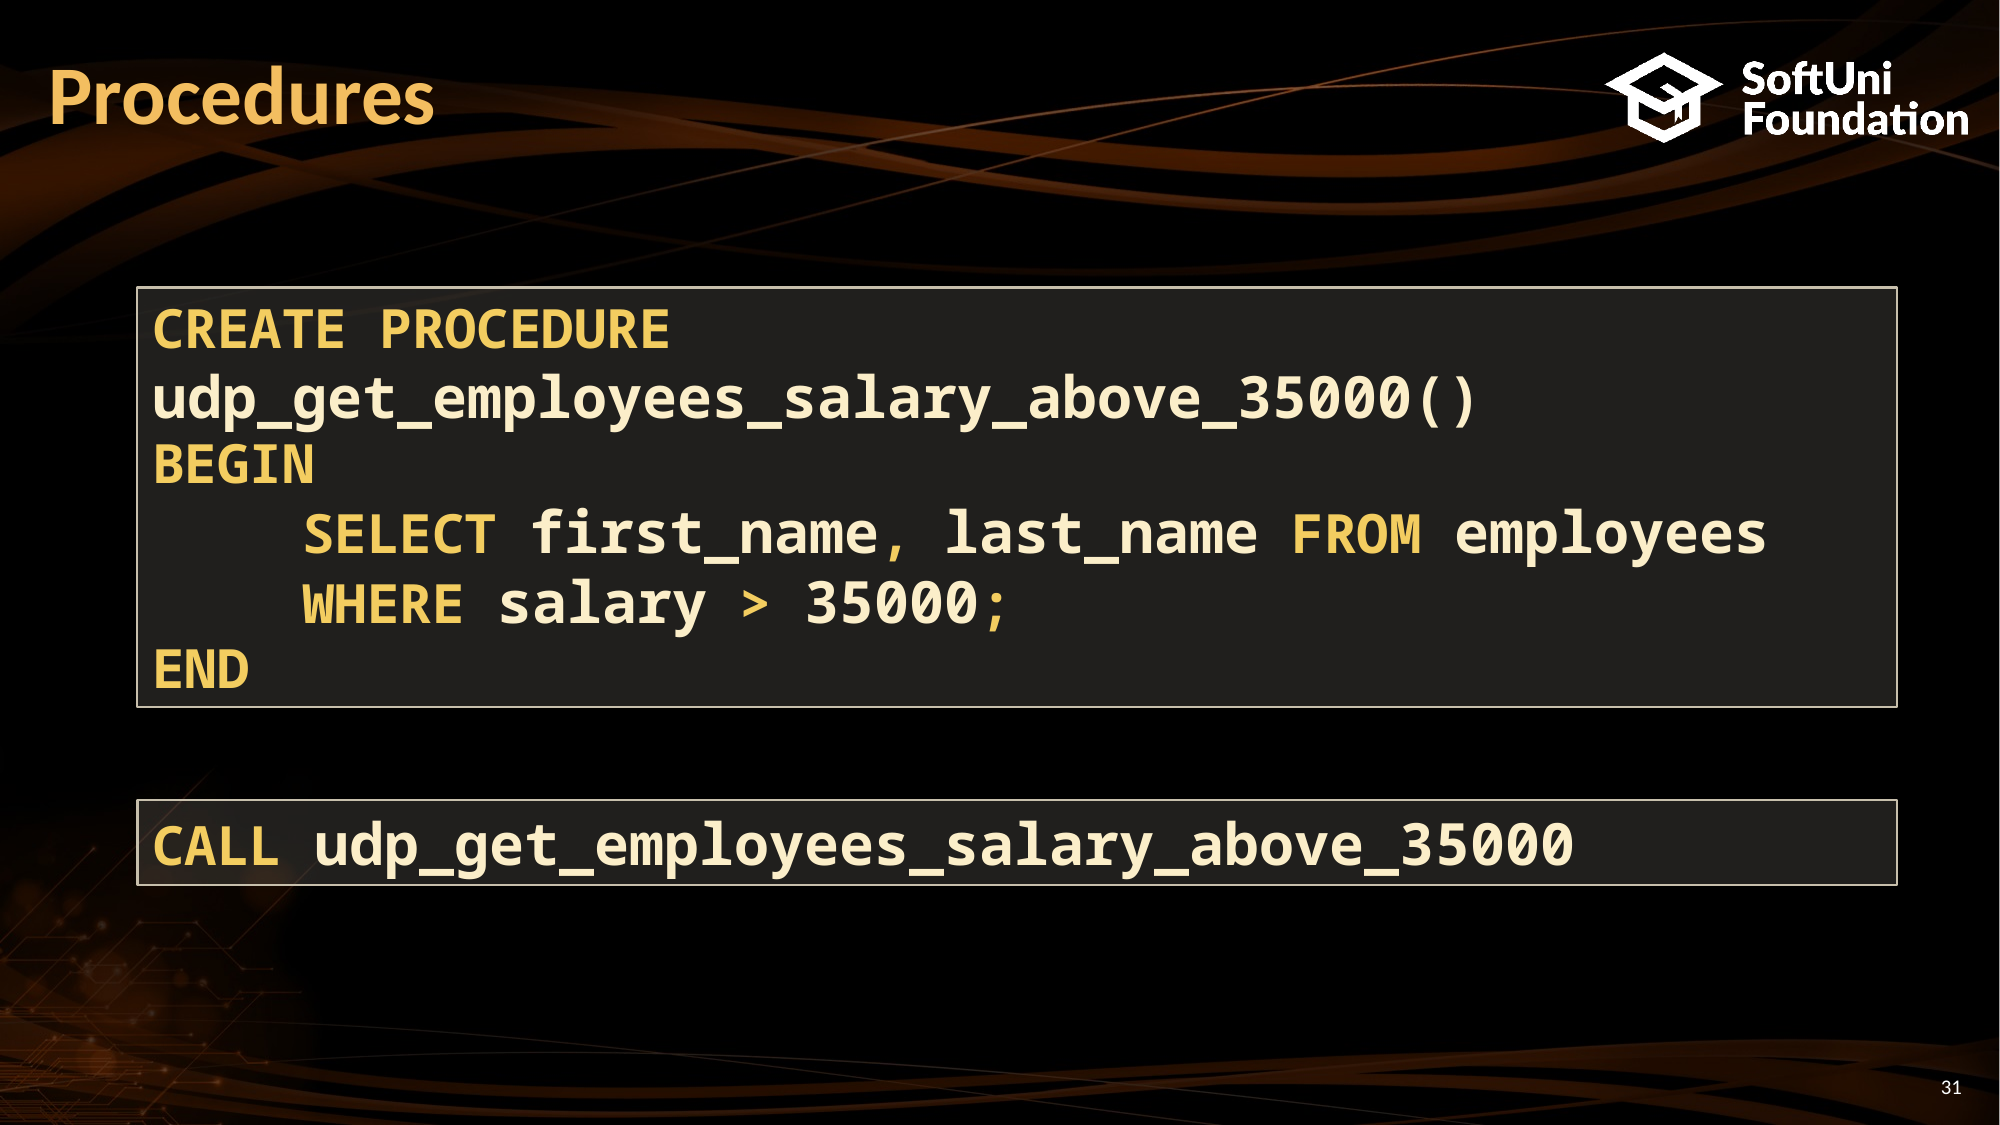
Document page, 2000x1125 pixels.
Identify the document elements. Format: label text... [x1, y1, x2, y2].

title Procedures [30, 6, 1602, 189]
picture [0, 0, 2000, 1125]
slide_number 31 [1897, 1070, 1968, 1103]
text_box CALL udp_get_employees_salary_above_35000 [137, 800, 1898, 885]
text_box CREATE PROCEDURE udp_get_employees_salary_above_35000() BEGIN SELECT first_name, last_name FROM employees WHERE salary > 35000; END [137, 287, 1898, 708]
